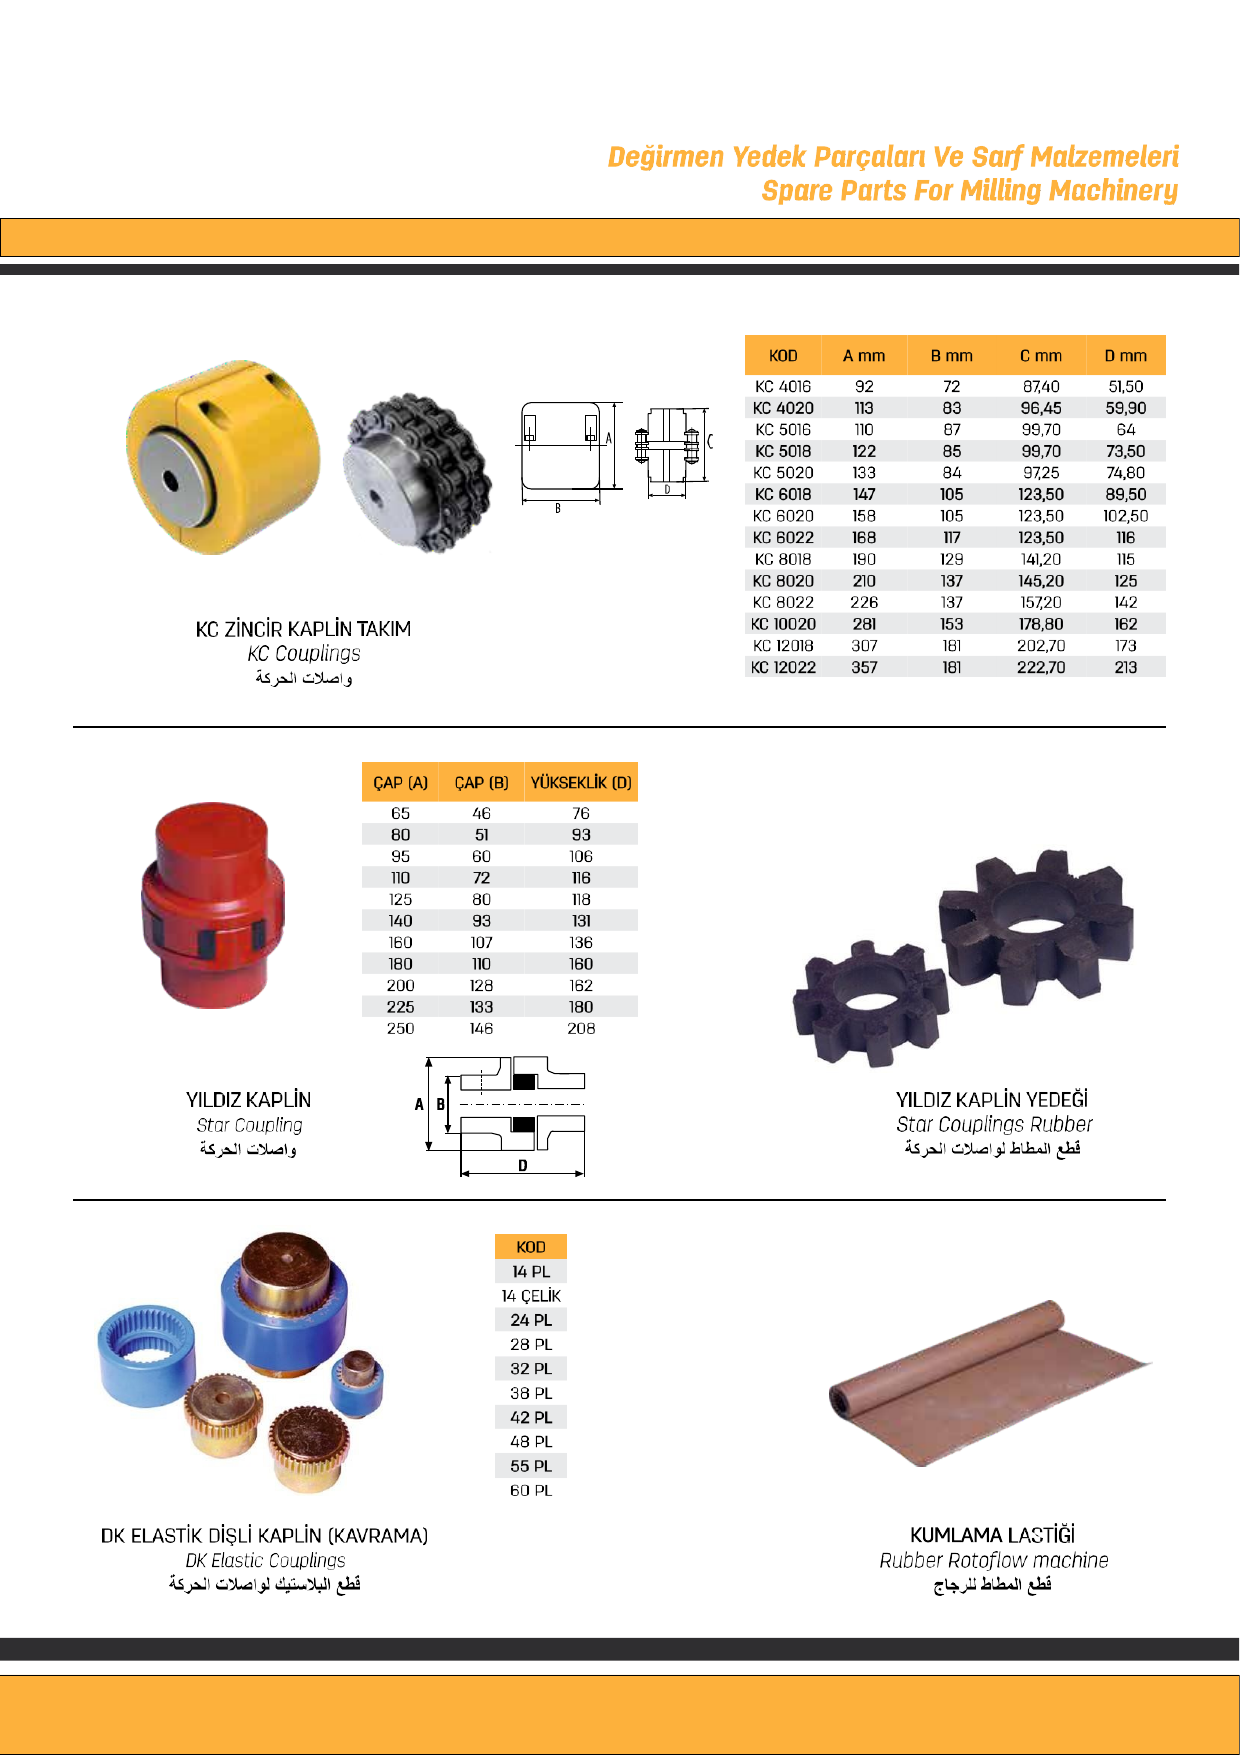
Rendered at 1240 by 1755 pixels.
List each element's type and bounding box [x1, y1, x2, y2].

text_box [513, 1056, 585, 1089]
text_box [957, 1088, 1088, 1108]
text_box [644, 407, 714, 498]
picture [140, 802, 286, 1009]
picture [186, 1092, 241, 1108]
picture [828, 1300, 1153, 1467]
text_box [460, 1057, 511, 1090]
text_box [444, 1125, 452, 1134]
text_box [896, 1115, 1093, 1161]
picture [248, 644, 361, 687]
text_box [460, 1115, 586, 1152]
text_box [0, 217, 1240, 276]
text_box [911, 1527, 934, 1543]
text_box [635, 430, 639, 462]
text_box [0, 1674, 1240, 1755]
picture [790, 844, 1138, 1073]
text_box [289, 617, 411, 637]
picture [247, 1088, 310, 1108]
text_box [937, 1527, 950, 1543]
picture [745, 335, 1166, 677]
picture [196, 620, 218, 637]
text_box [424, 1056, 433, 1152]
text_box [437, 1098, 445, 1110]
picture [362, 761, 638, 1034]
text_box [935, 1527, 940, 1543]
picture [495, 1233, 567, 1497]
picture [126, 360, 494, 555]
picture [608, 144, 1179, 172]
text_box [101, 1523, 427, 1596]
picture [196, 1117, 302, 1158]
picture [224, 617, 283, 637]
picture [762, 178, 1179, 205]
text_box [514, 401, 624, 514]
text_box [880, 1550, 1108, 1596]
text_box [976, 1523, 1074, 1543]
picture [896, 1092, 951, 1107]
text_box [444, 1075, 452, 1084]
text_box [469, 1159, 578, 1175]
text_box [513, 1074, 536, 1091]
text_box [952, 1527, 971, 1543]
picture [93, 1225, 391, 1496]
text_box [414, 1098, 419, 1110]
text_box [0, 1637, 1240, 1661]
